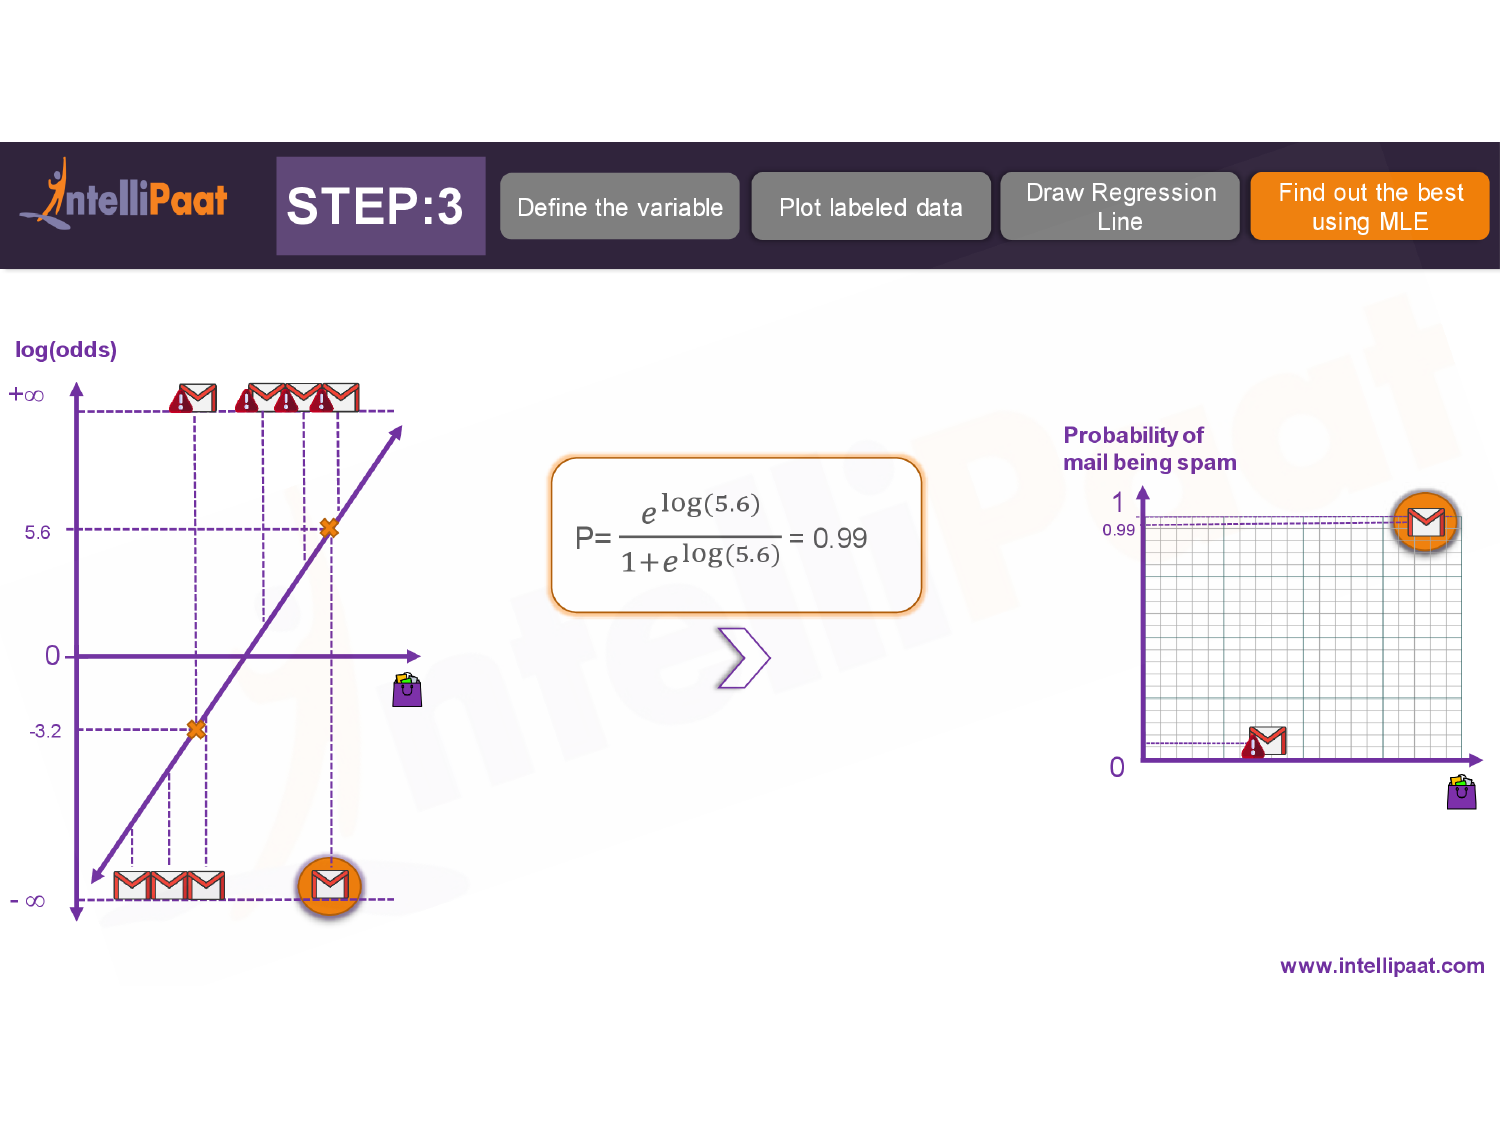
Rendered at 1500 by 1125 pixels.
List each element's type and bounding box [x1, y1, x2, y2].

picture [0, 141, 1500, 987]
